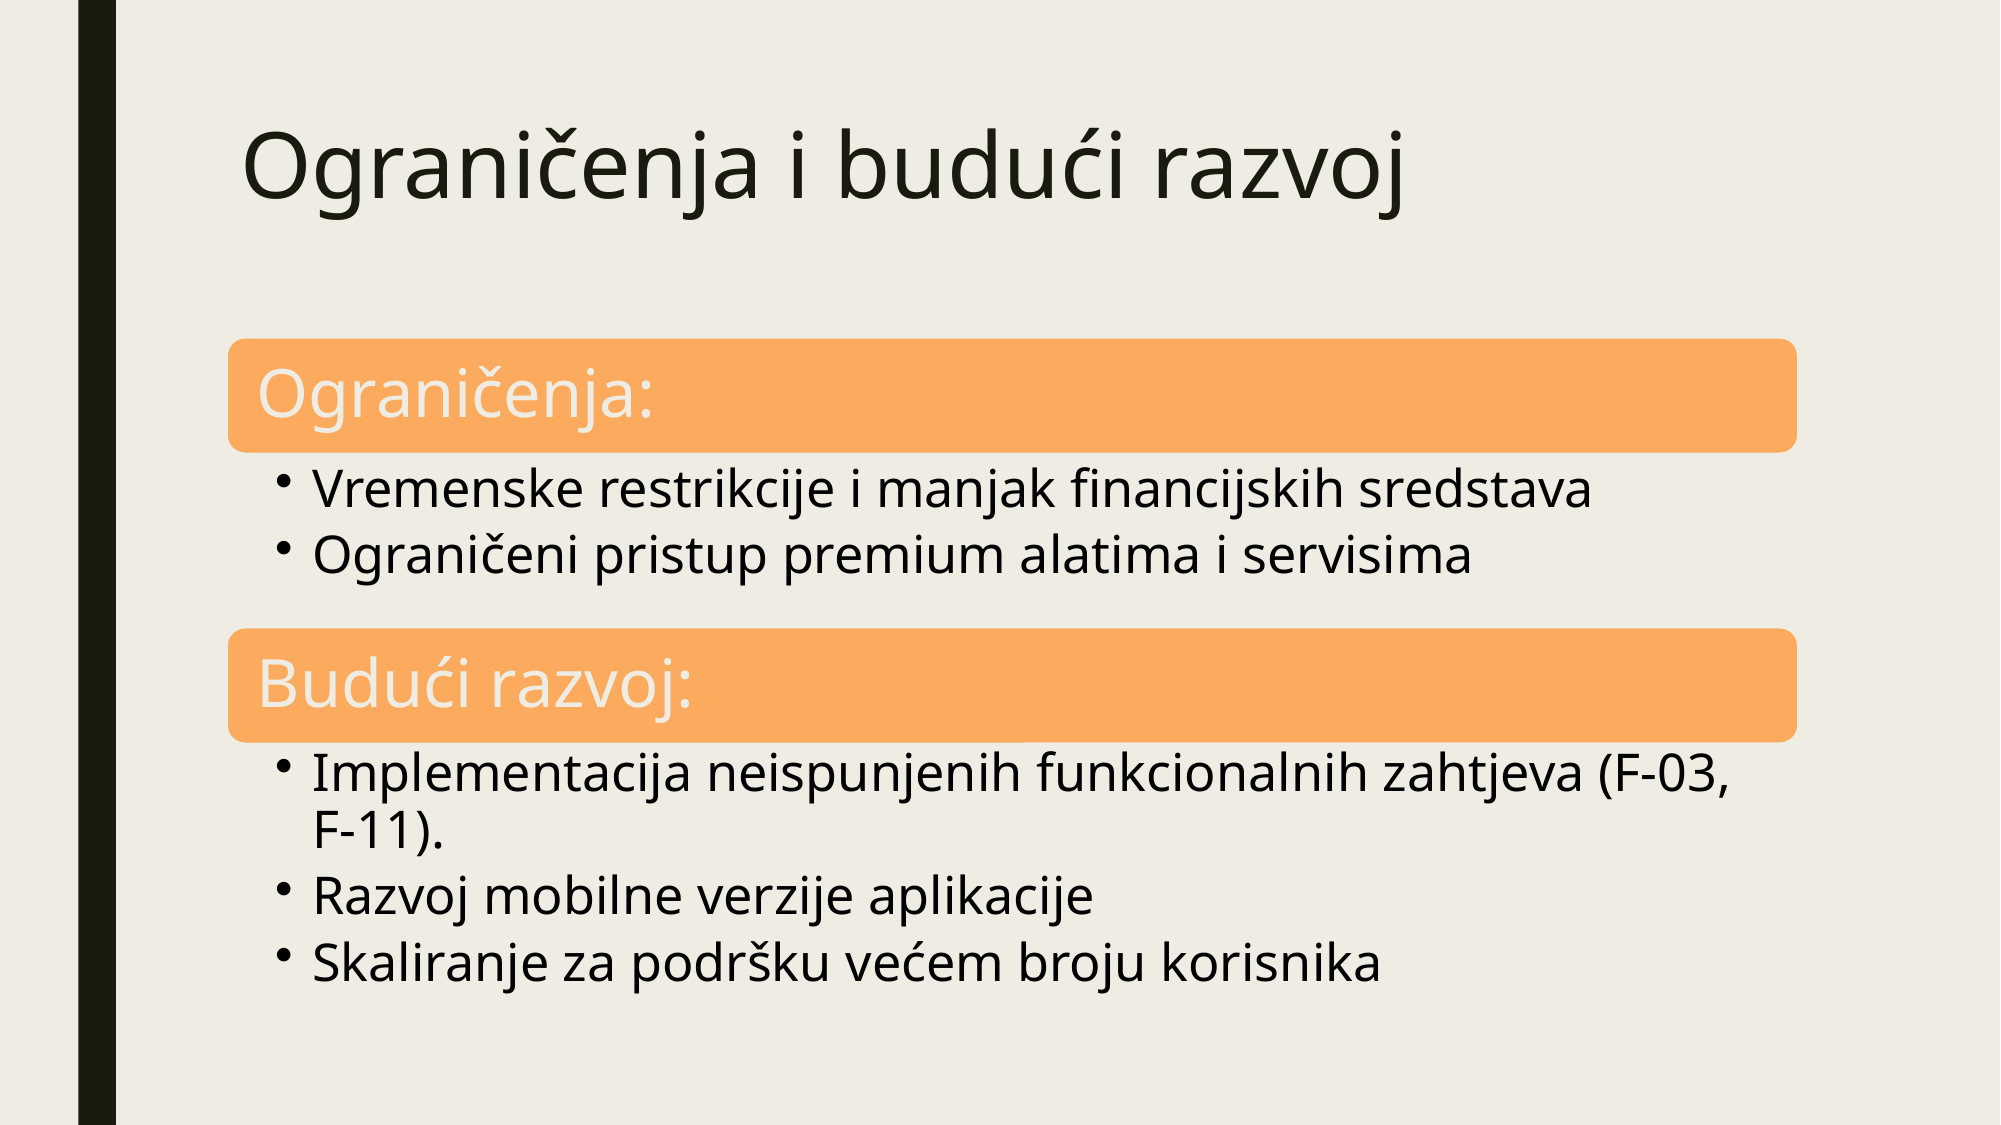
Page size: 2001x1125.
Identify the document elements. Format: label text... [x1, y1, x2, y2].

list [224, 303, 1800, 942]
title Ograničenja i budući razvoj [225, 112, 1800, 303]
